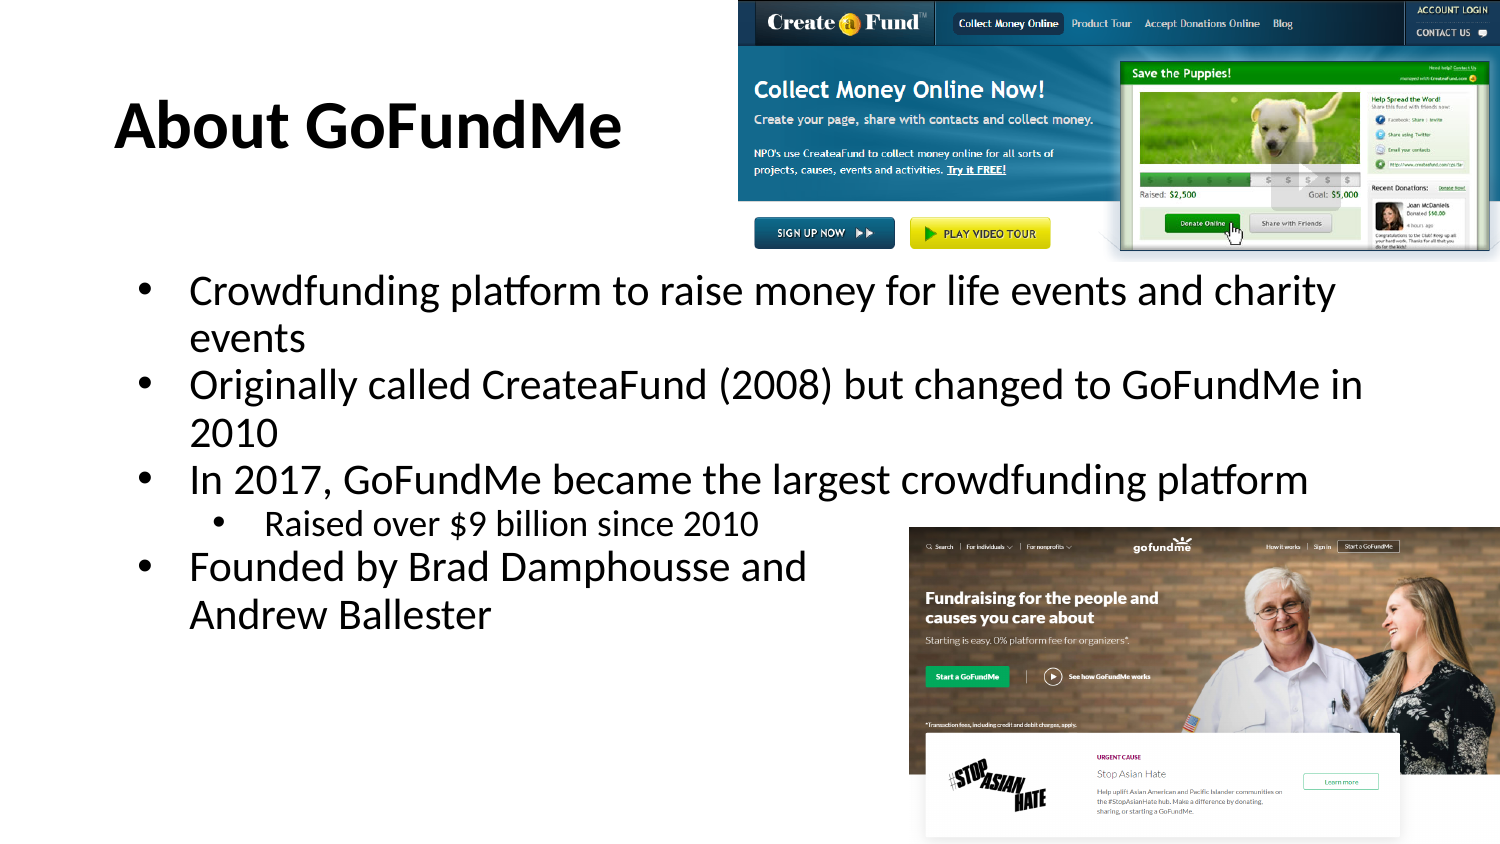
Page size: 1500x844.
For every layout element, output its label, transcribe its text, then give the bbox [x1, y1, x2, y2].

title About GoFundMe [103, 44, 732, 208]
picture [737, 0, 1500, 262]
picture [909, 526, 1500, 844]
list Crowdfunding platform to raise money for life events and charity events Originally called CreateaFund (2008) but changed to GoFundMe in 2010 In 2017, GoFundMe became the largest crowdfunding platform Raised over $9 billion since 2010 Founded by Brad Damphousse and Andrew Ballester [103, 261, 1397, 798]
